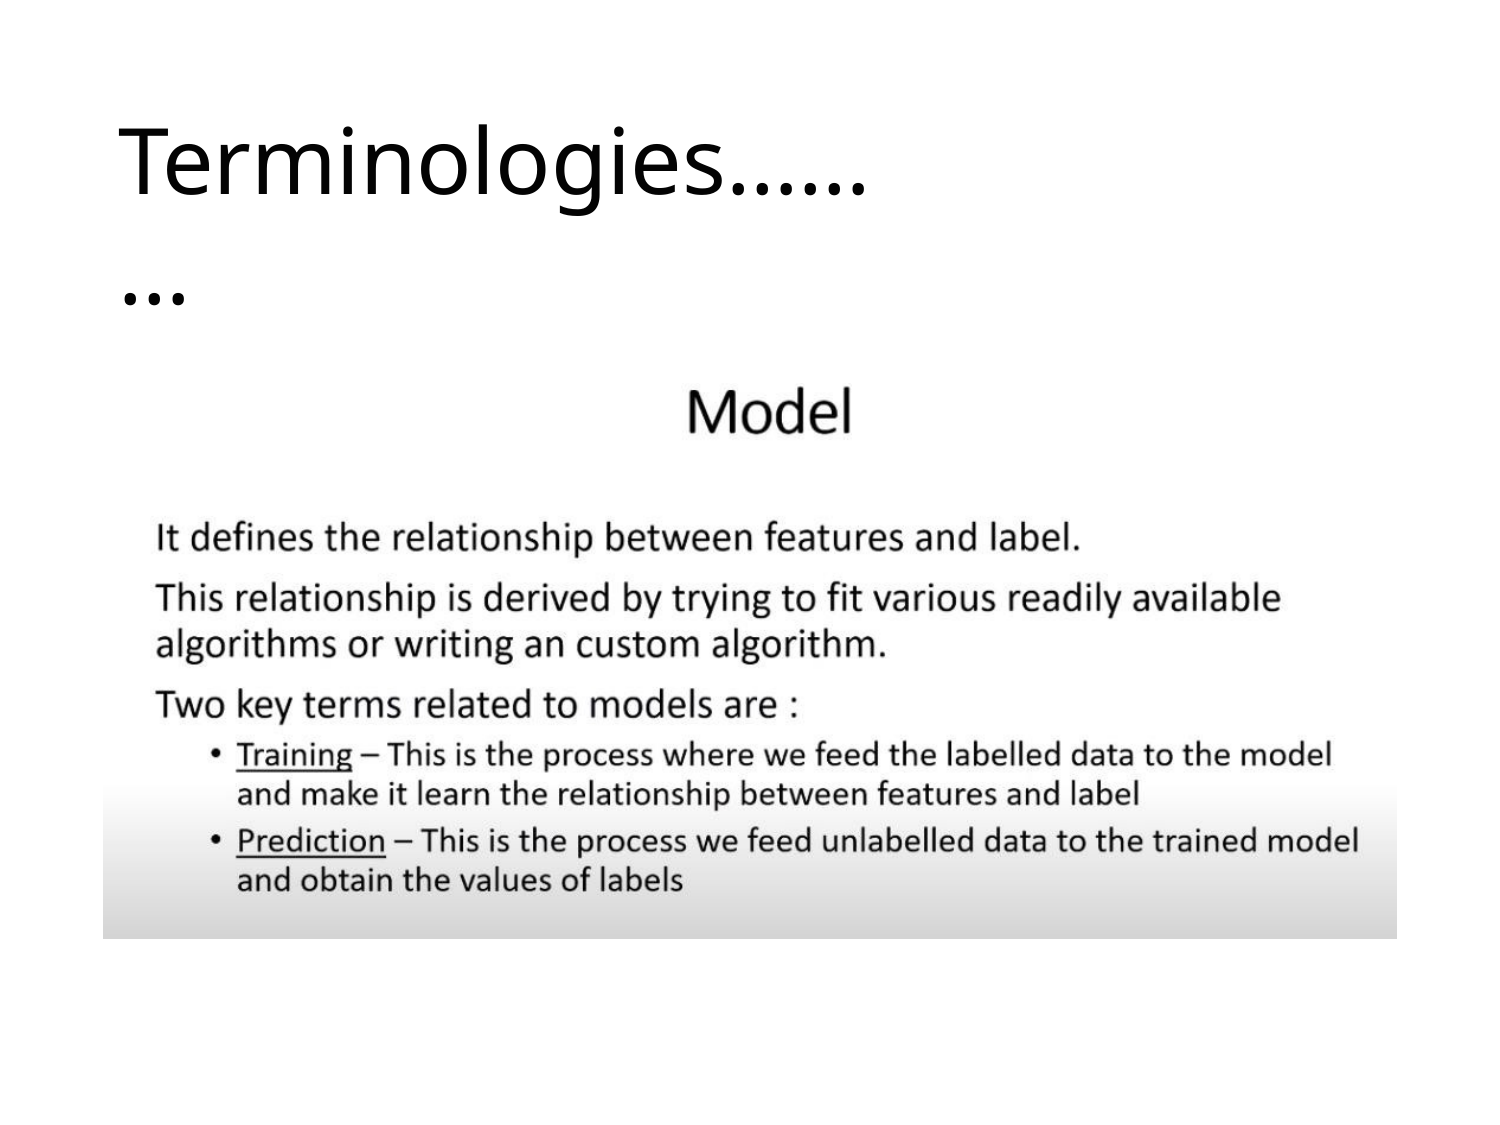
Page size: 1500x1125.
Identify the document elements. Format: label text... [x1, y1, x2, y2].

title Terminologies……… [116, 100, 889, 323]
picture [102, 383, 1398, 939]
